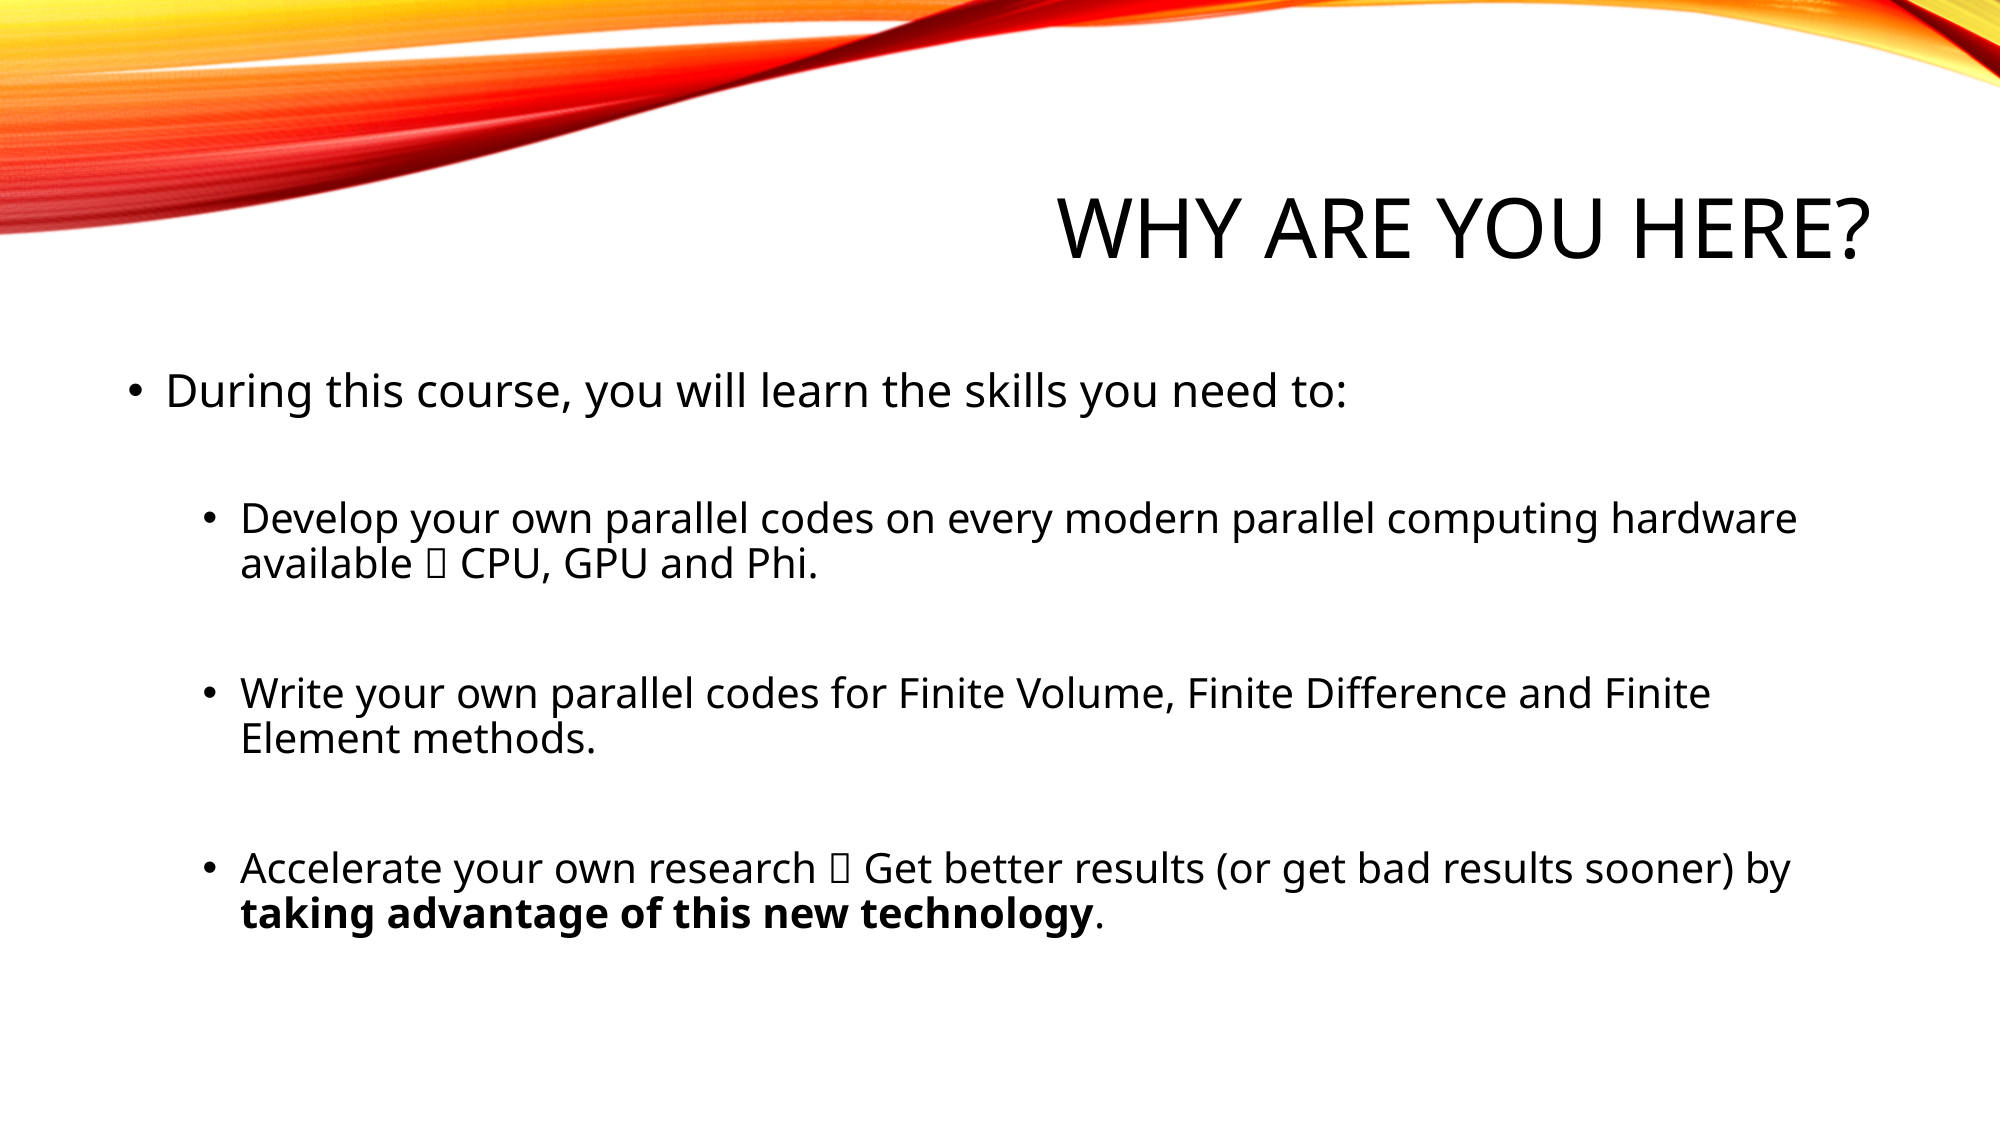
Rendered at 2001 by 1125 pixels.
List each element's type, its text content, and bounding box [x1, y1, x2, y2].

list During this course, you will learn the skills you need to: Develop your own parallel codes on every modern parallel computing hardware available  CPU, GPU and Phi. Write your own parallel codes for Finite Volume, Finite Difference and Finite Element methods. Accelerate your own research  Get better results (or get bad results sooner) by taking advantage of this new technology. [112, 360, 1888, 1021]
title Why are you here? [474, 125, 1888, 338]
picture [0, 0, 2000, 237]
